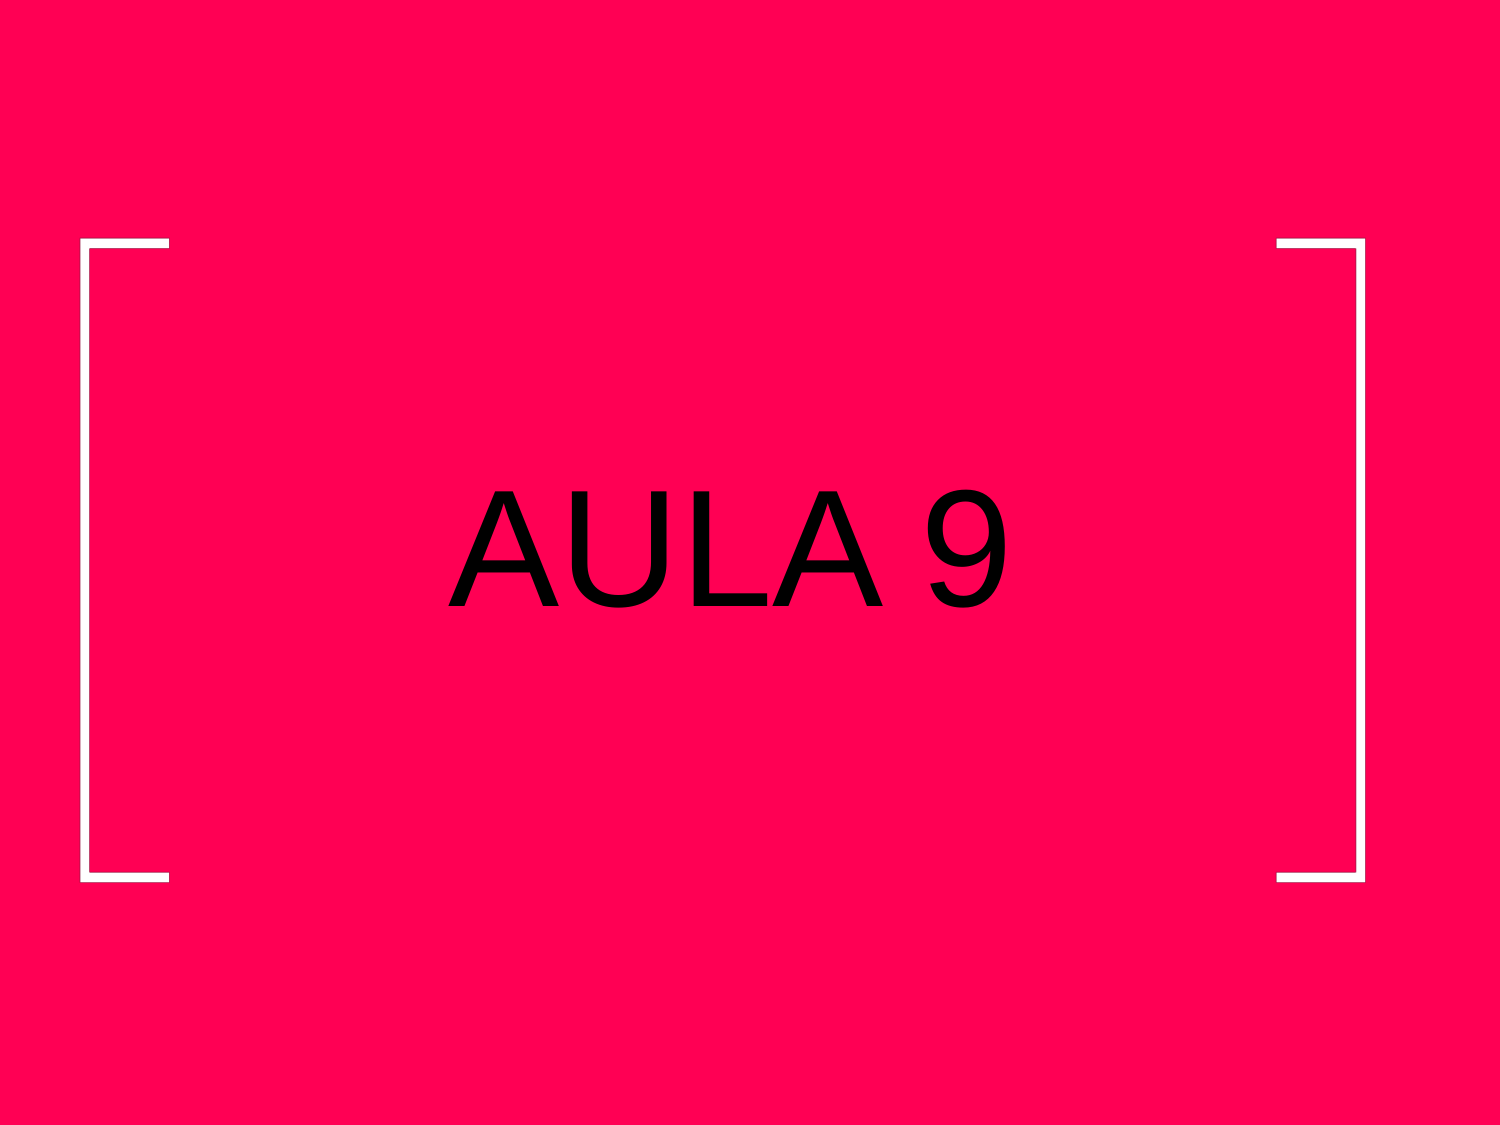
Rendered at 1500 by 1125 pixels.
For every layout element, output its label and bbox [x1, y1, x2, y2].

picture [42, 159, 1420, 940]
